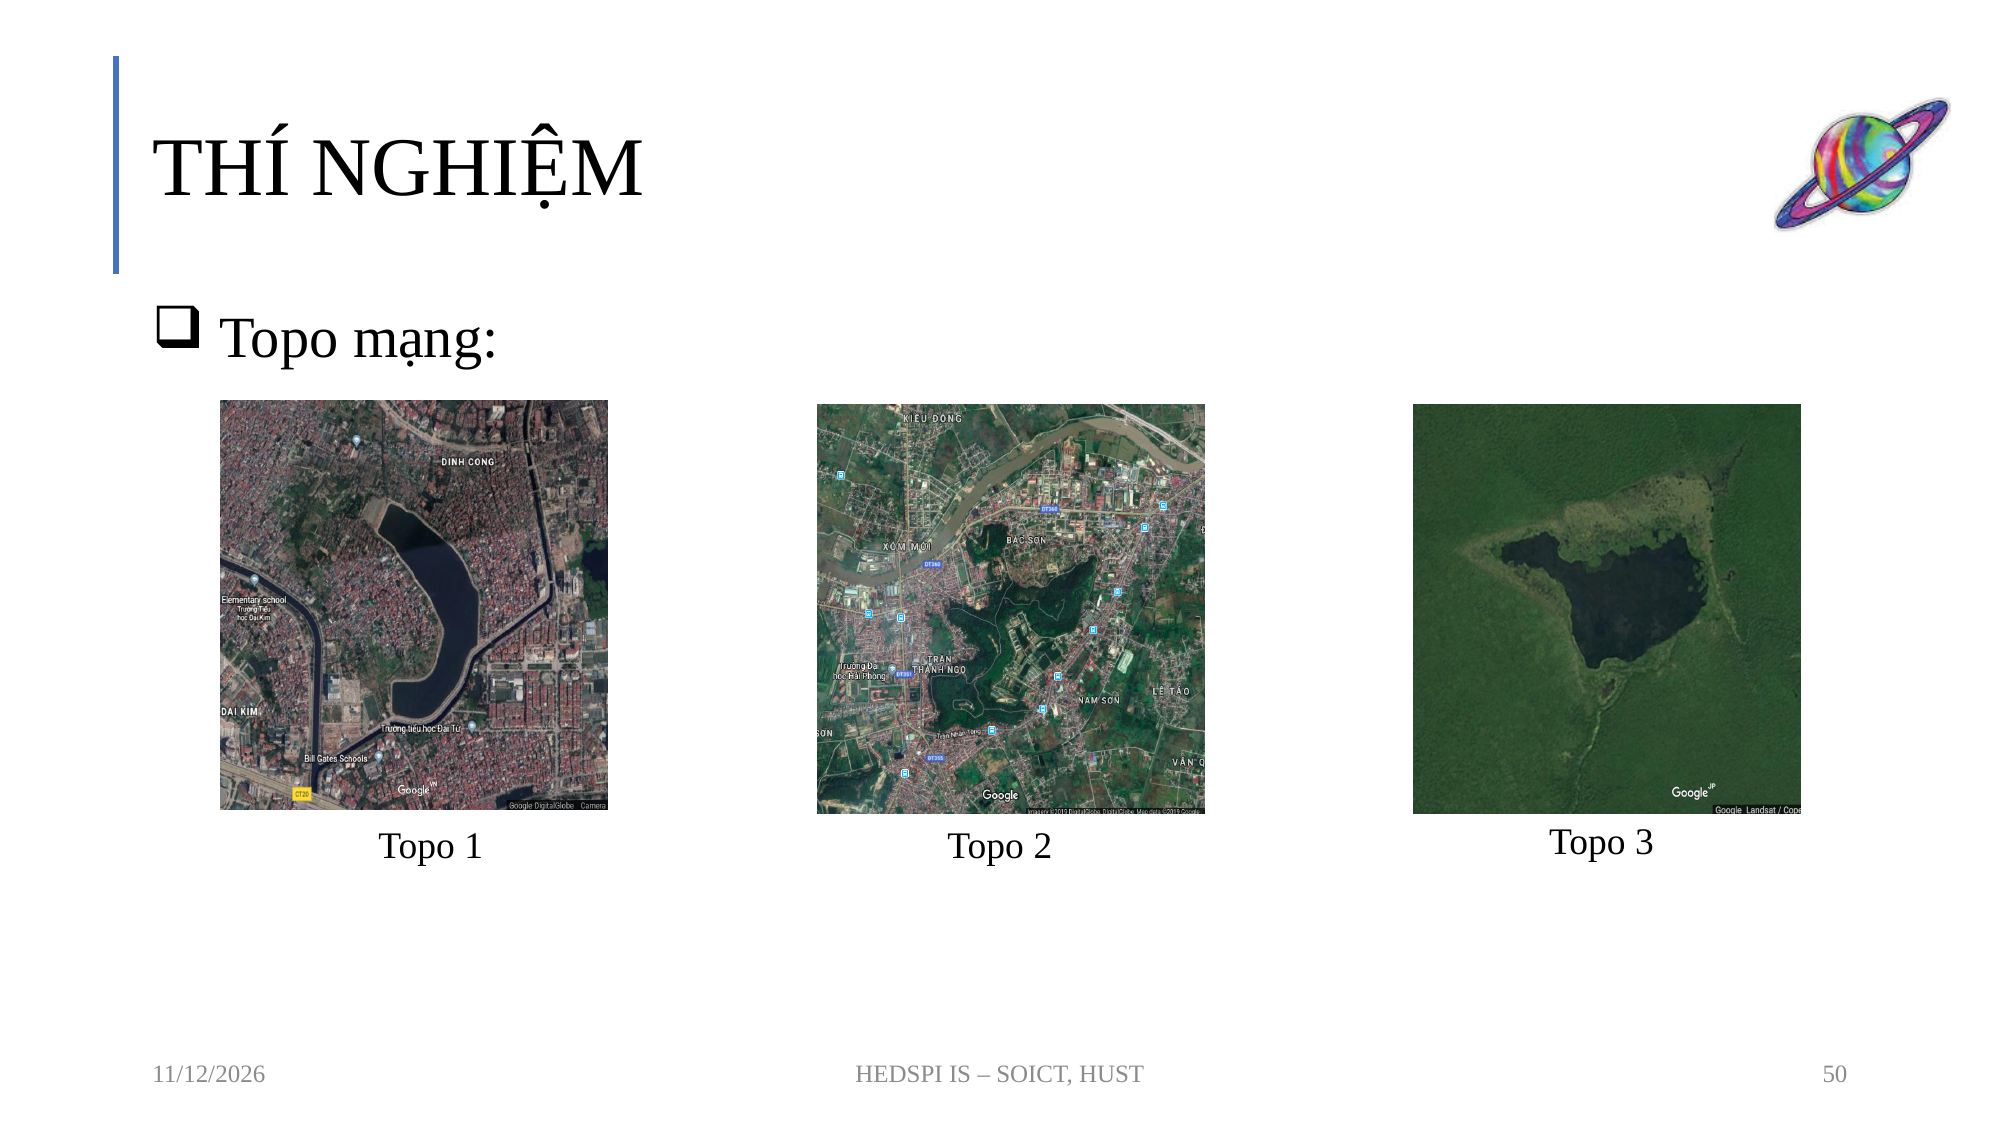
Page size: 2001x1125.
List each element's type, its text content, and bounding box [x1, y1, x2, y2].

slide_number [137, 1042, 588, 1103]
picture [817, 404, 1205, 814]
slide_number 50 [1412, 1042, 1863, 1103]
footer HEDSPI IS – SOICT, HUST [662, 1042, 1338, 1103]
list Topo mạng: [137, 299, 1863, 1014]
picture [1413, 404, 1801, 814]
text_box Topo 3 [1534, 814, 1669, 869]
text_box Topo 2 [932, 814, 1068, 874]
title THÍ NGHIỆM [137, 59, 1863, 278]
text_box Topo 1 [363, 813, 498, 874]
picture [220, 400, 608, 810]
